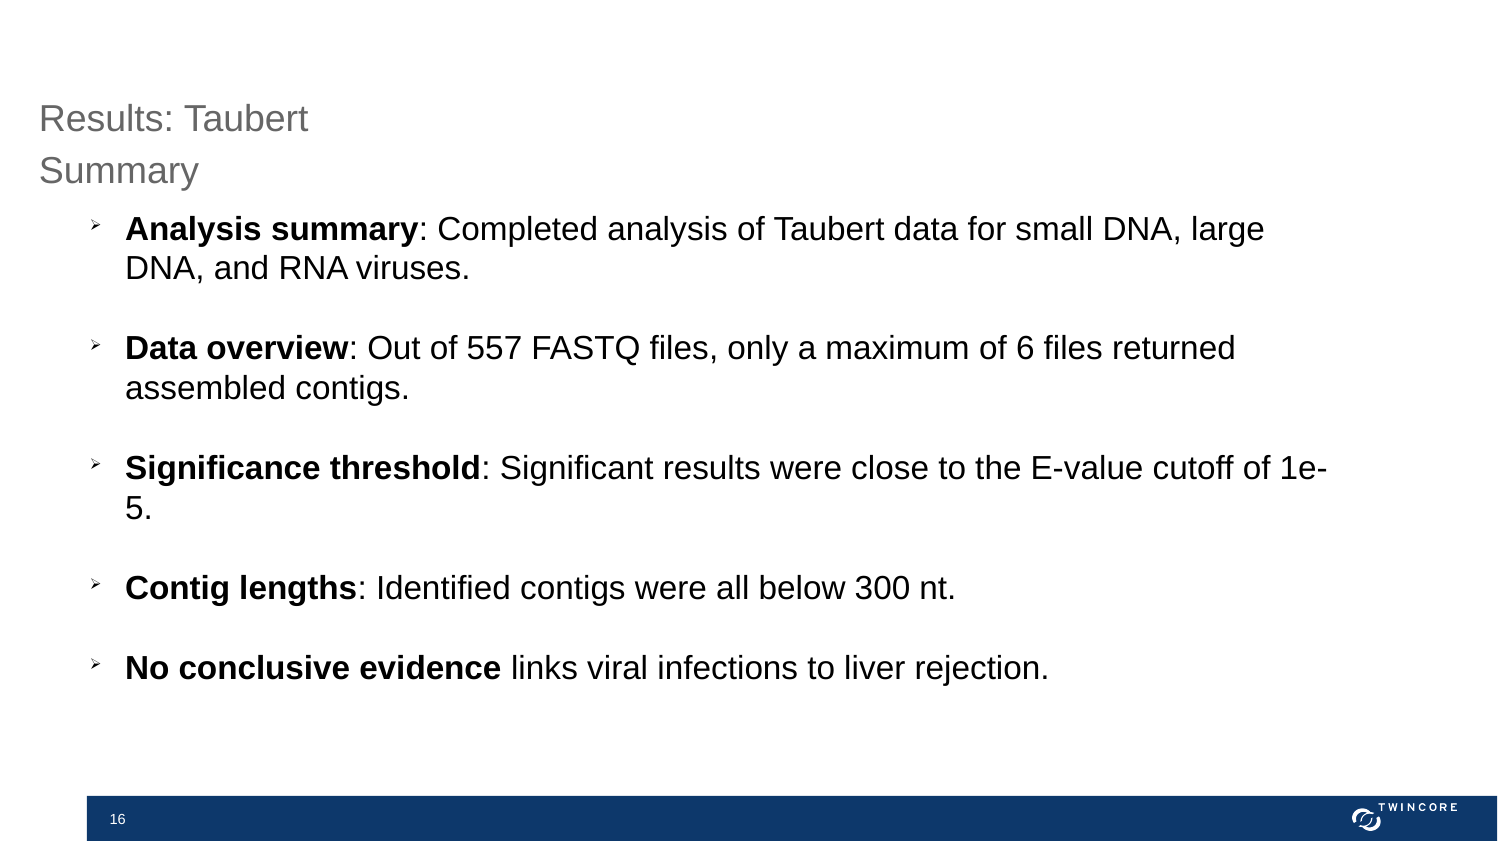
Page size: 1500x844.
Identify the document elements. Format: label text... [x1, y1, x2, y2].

text_box Analysis summary: Completed analysis of Taubert data for small DNA, large DNA, and RNA viruses. Data overview: Out of 557 FASTQ files, only a maximum of 6 files returned assembled contigs. Significance threshold: Significant results were close to the E-value cutoff of 1e-5. Contig lengths: Identified contigs were all below 300 nt. No conclusive evidence links viral infections to liver rejection. [74, 199, 1349, 844]
picture [1352, 803, 1457, 831]
